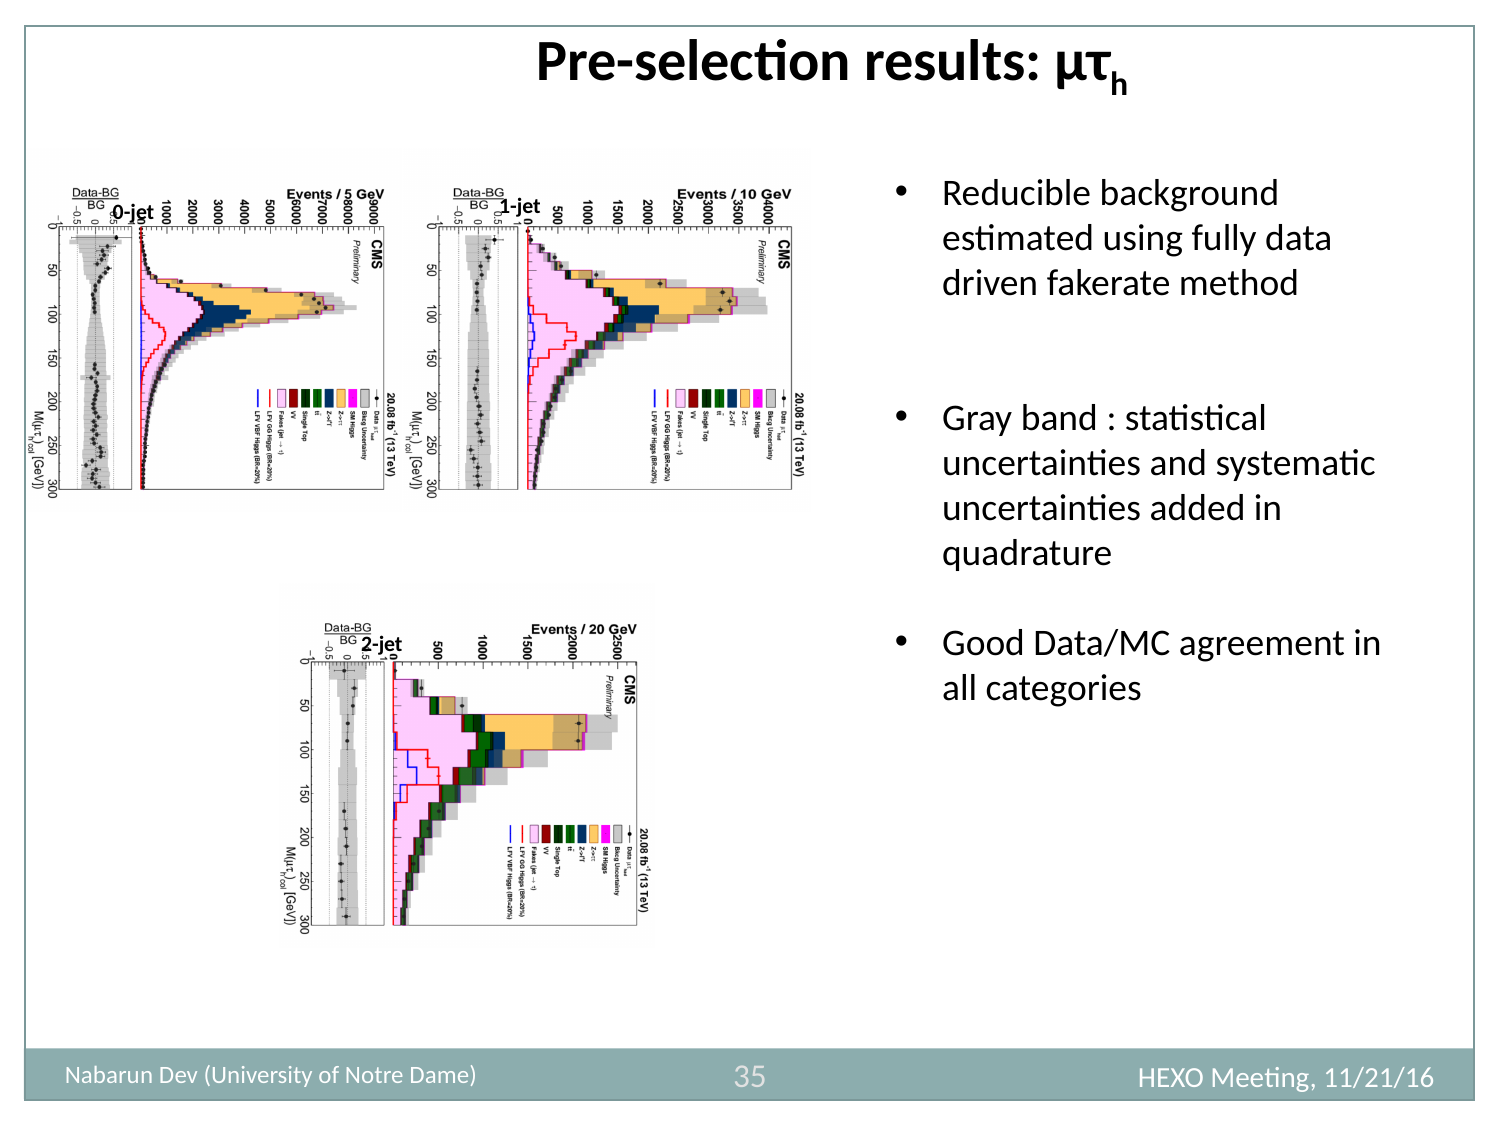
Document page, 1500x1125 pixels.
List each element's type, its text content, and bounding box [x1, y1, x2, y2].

slide_number 35 [699, 1037, 800, 1110]
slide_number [950, 1050, 1450, 1111]
footer Nabarun Dev (University of Notre Dame) [50, 1051, 638, 1112]
text_box Reducible background estimated using fully data driven fakerate method Gray band : statistical uncertainties and systematic uncertainties added in quadrature Good Data/MC agreement in all categories [880, 160, 1425, 851]
picture [284, 577, 649, 954]
picture [424, 126, 789, 534]
text_box Pre-selection results: μτh [222, 14, 1450, 110]
picture [32, 142, 397, 518]
